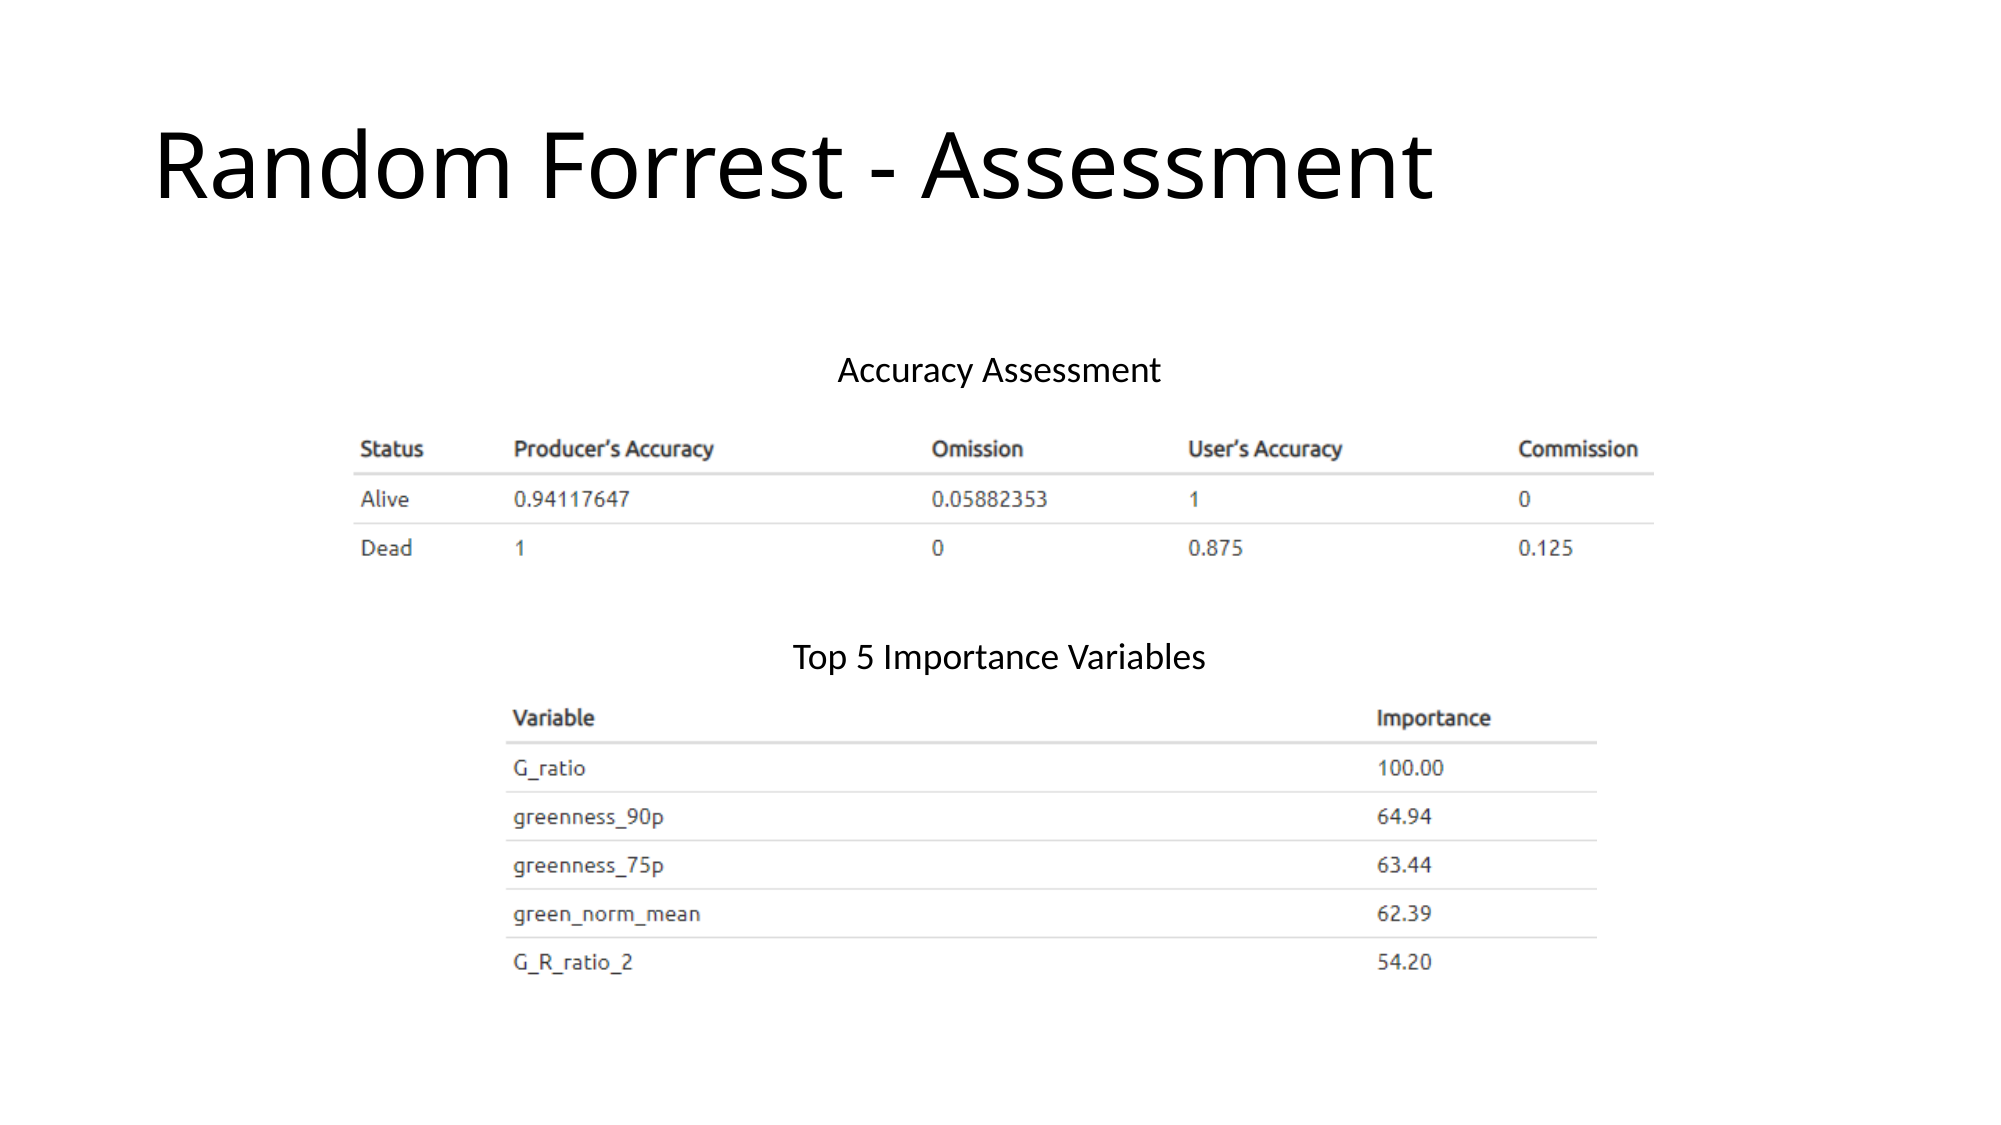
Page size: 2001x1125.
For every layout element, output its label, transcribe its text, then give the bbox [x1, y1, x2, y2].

text_box Accuracy Assessment [822, 337, 1178, 398]
text_box Top 5 Importance Variables [778, 624, 1222, 685]
picture [346, 422, 1654, 578]
title Random Forrest - Assessment [137, 59, 1863, 278]
picture [403, 685, 1597, 998]
